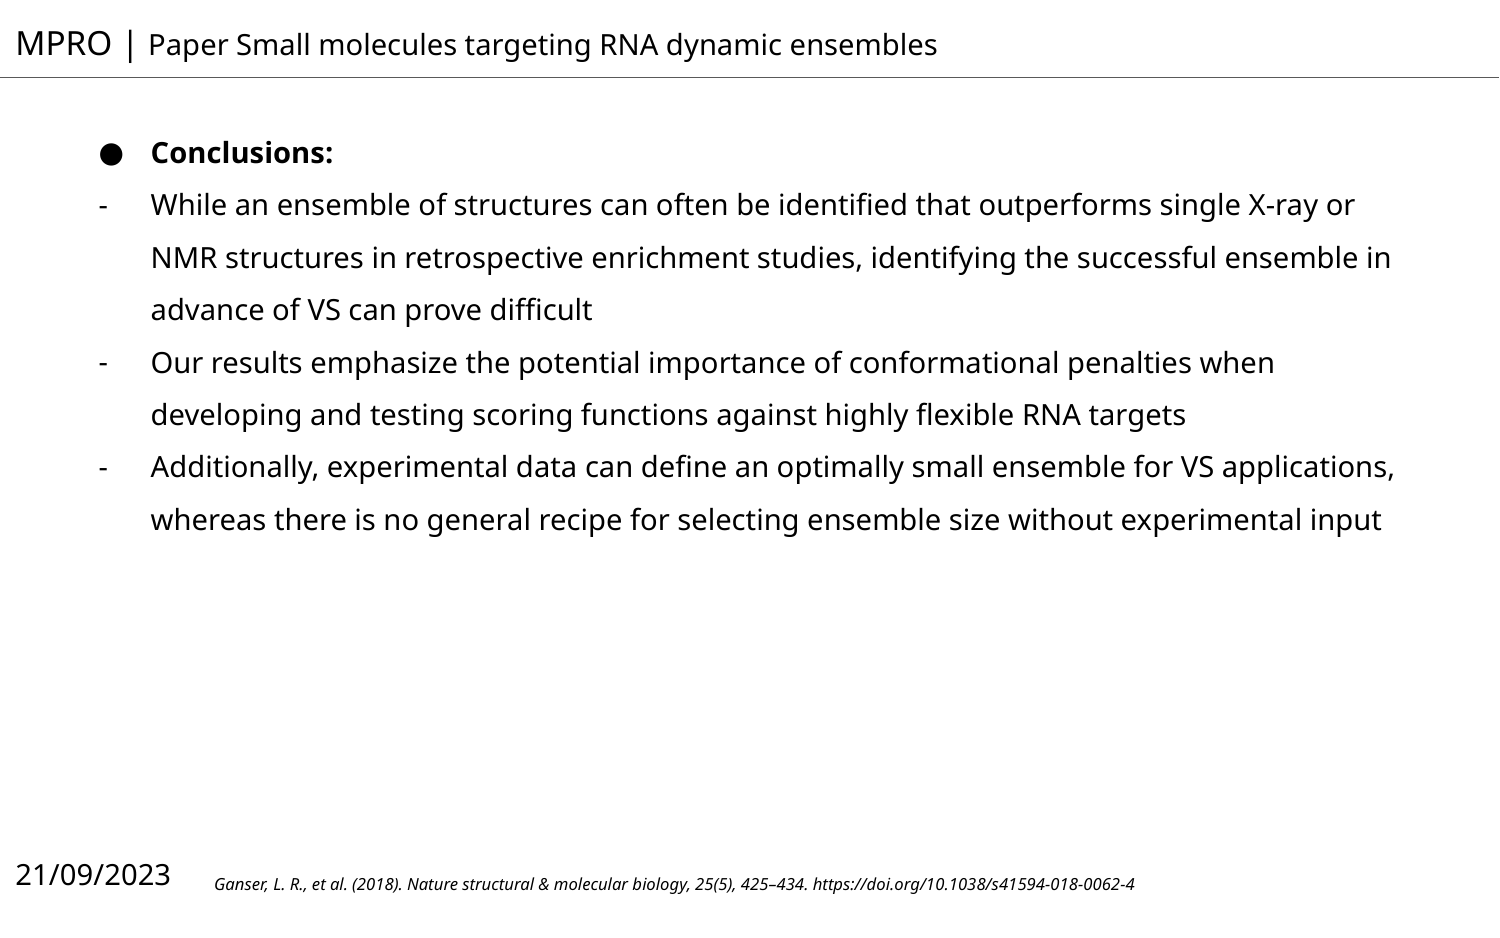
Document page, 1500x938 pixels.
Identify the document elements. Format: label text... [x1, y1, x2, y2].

text_box Conclusions: While an ensemble of structures can often be identified that outperforms single X-ray or NMR structures in retrospective enrichment studies, identifying the successful ensemble in advance of VS can prove difficult Our results emphasize the potential importance of conformational penalties when developing and testing scoring functions against highly flexible RNA targets Additionally, experimental data can define an optimally small ensemble for VS applications, whereas there is no general recipe for selecting ensemble size without experimental input [60, 101, 1435, 552]
text_box 21/09/2023 [0, 841, 217, 907]
text_box MPRO | Paper Small molecules targeting RNA dynamic ensembles [0, 7, 1459, 77]
text_box Ganser, L. R., et al. (2018). Nature structural & molecular biology, 25(5), 425–434. https://doi.org/10.1038/s41594-018-0062-4 [199, 848, 1219, 909]
